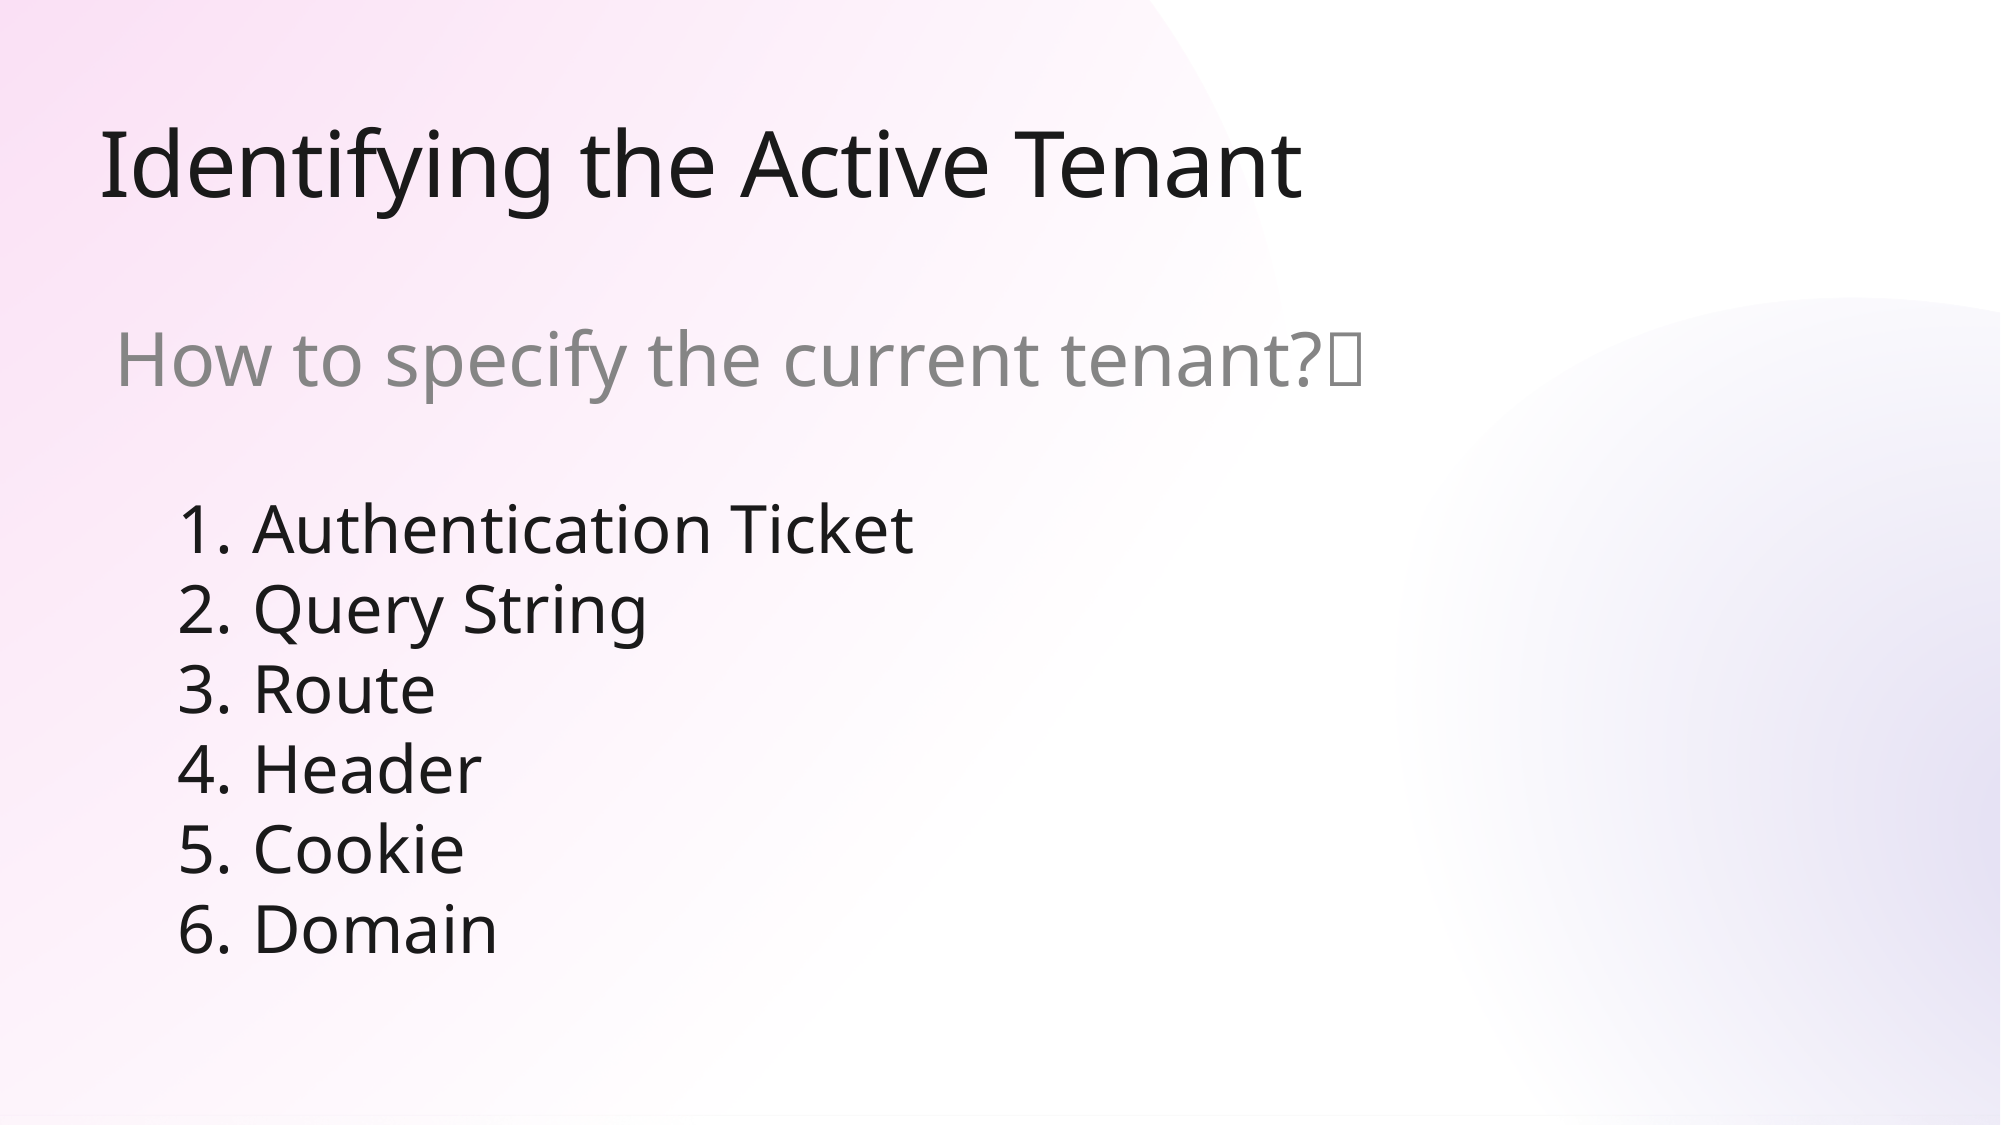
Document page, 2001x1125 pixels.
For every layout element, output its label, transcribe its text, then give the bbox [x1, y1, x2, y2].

picture [0, 0, 2001, 1125]
text_box How to specify the current tenant?🤔 [99, 304, 1685, 409]
title Identifying the Active Tenant [99, 99, 1900, 235]
text_box Authentication Ticket Query String Route Header Cookie Domain [162, 479, 1528, 974]
